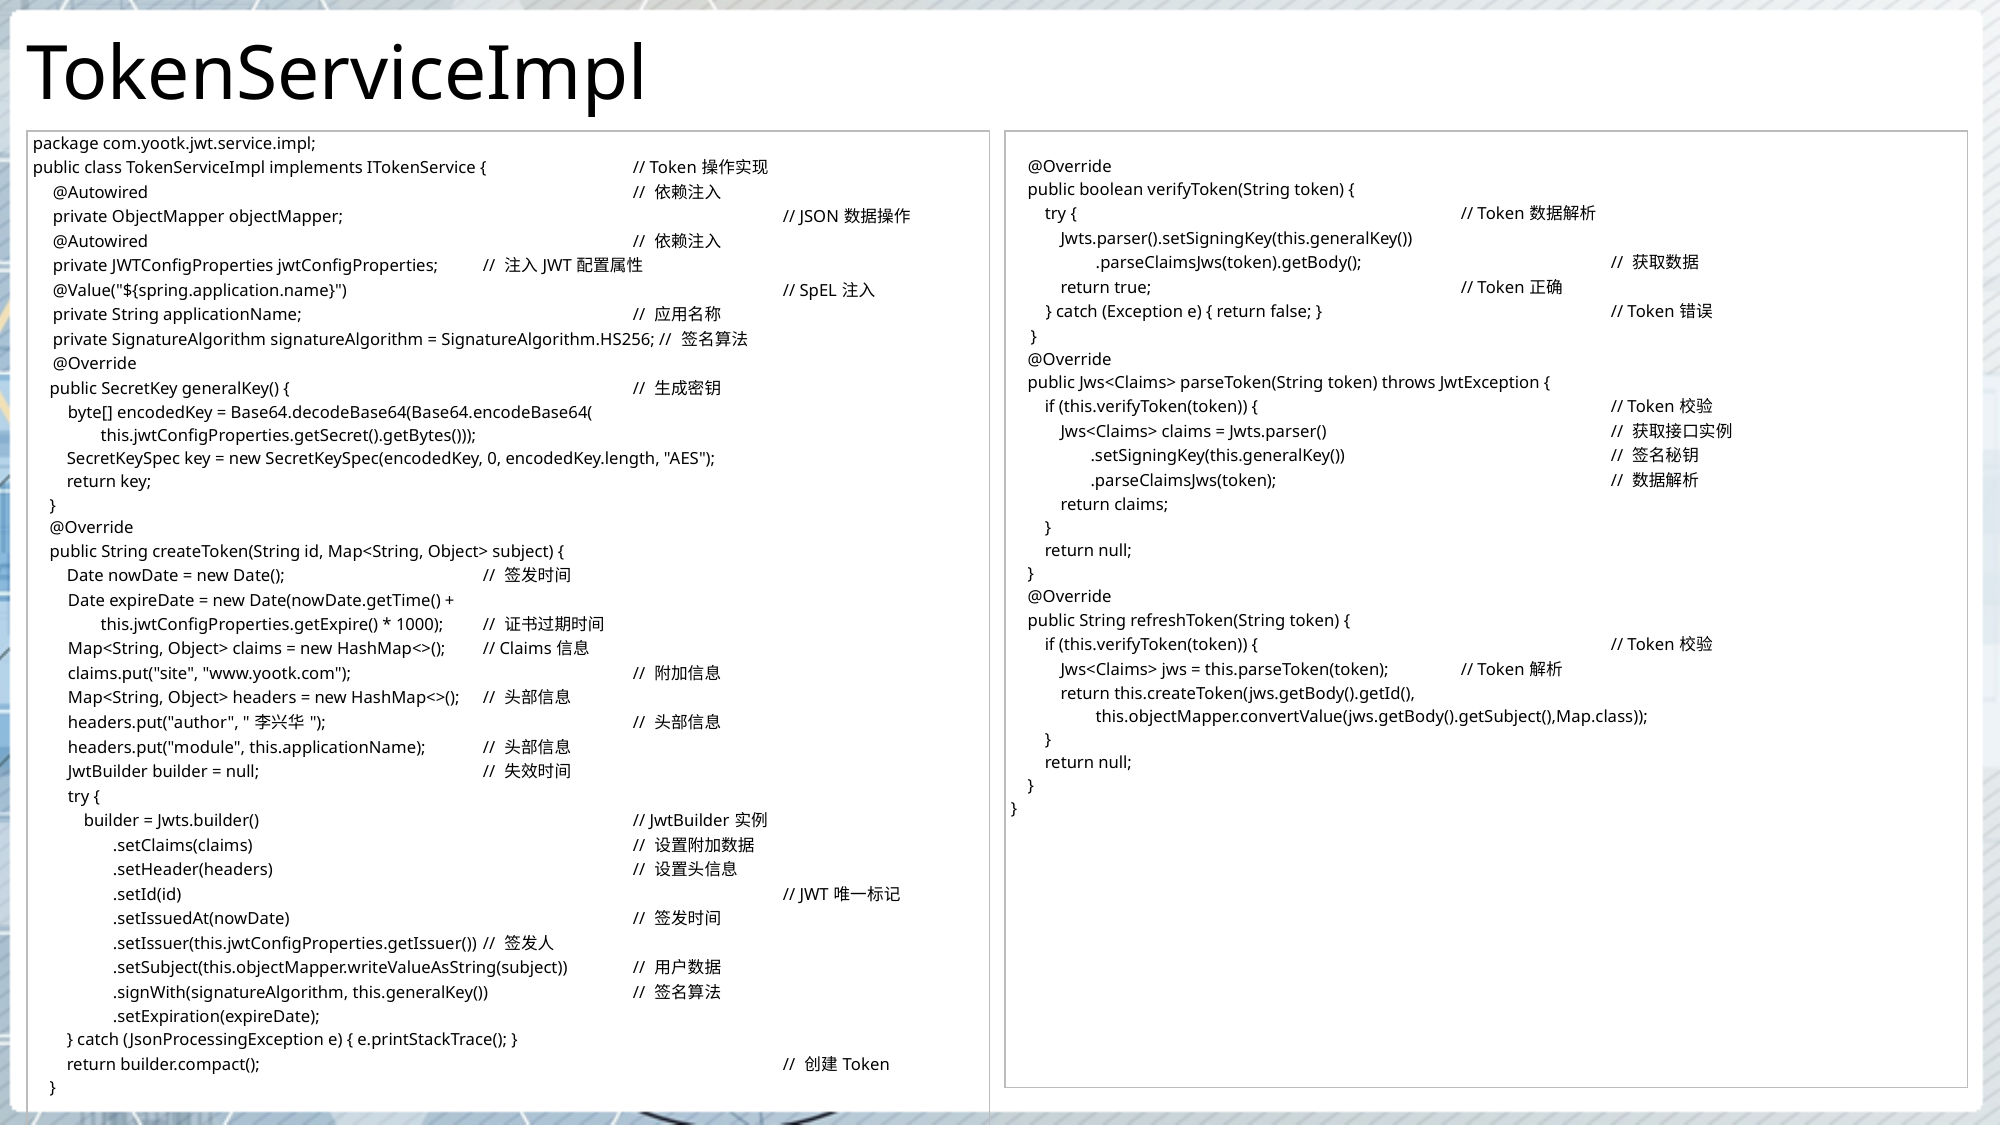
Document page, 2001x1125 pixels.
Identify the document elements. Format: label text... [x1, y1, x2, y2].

title TokenServiceImpl [11, 11, 1983, 140]
table_header @Override public boolean verifyToken(String token) { try { // Token数据解析 Jwts.parser().setSigningKey(this.generalKey()) .parseClaimsJws(token).getBody(); // 获取数据 return true; // Token正确 } catch (Exception e) { return false; } // Token错误 } @Override public Jws<Claims> parseToken(String token) throws JwtException { if (this.verifyToken(token)) { // Token校验 Jws<Claims> claims = Jwts.parser() // 获取接口实例 .setSigningKey(this.generalKey()) // 签名秘钥 .parseClaimsJws(token); // 数据解析 return claims; } return null; } @Override public String refreshToken(String token) { if (this.verifyToken(token)) { // Token校验 Jws<Claims> jws = this.parseToken(token); // Token解析 return this.createToken(jws.getBody().getId(), this.objectMapper.convertValue(jws.getBody().getSubject(),Map.class)); } return null; } } [1006, 132, 1967, 1087]
picture [0, 0, 2000, 1125]
table_header package com.yootk.jwt.service.impl; public class TokenServiceImpl implements ITokenService { // Token操作实现 @Autowired // 依赖注入 private ObjectMapper objectMapper; // JSON数据操作 @Autowired // 依赖注入 private JWTConfigProperties jwtConfigProperties; // 注入JWT配置属性 @Value("${spring.application.name}") // SpEL注入 private String applicationName; // 应用名称 private SignatureAlgorithm signatureAlgorithm = SignatureAlgorithm.HS256; // 签名算法 @Override public SecretKey generalKey() { // 生成密钥 byte[] encodedKey = Base64.decodeBase64(Base64.encodeBase64( this.jwtConfigProperties.getSecret().getBytes())); SecretKeySpec key = new SecretKeySpec(encodedKey, 0, encodedKey.length, "AES"); return key; } @Override public String createToken(String id, Map<String, Object> subject) { Date nowDate = new Date(); // 签发时间 Date expireDate = new Date(nowDate.getTime() + this.jwtConfigProperties.getExpire() * 1000); // 证书过期时间 Map<String, Object> claims = new HashMap<>(); // Claims信息 claims.put("site", "www.yootk.com"); // 附加信息 Map<String, Object> headers = new HashMap<>(); // 头部信息 headers.put("author", "李兴华"); // 头部信息 headers.put("module", this.applicationName); // 头部信息 JwtBuilder builder = null; // 失效时间 try { builder = Jwts.builder() // JwtBuilder实例 .setClaims(claims) // 设置附加数据 .setHeader(headers) // 设置头信息 .setId(id) // JWT唯一标记 .setIssuedAt(nowDate) // 签发时间 .setIssuer(this.jwtConfigProperties.getIssuer()) // 签发人 .setSubject(this.objectMapper.writeValueAsString(subject)) // 用户数据 .signWith(signatureAlgorithm, this.generalKey()) // 签名算法 .setExpiration(expireDate); } catch (JsonProcessingException e) { e.printStackTrace(); } return builder.compact(); // 创建Token } } [28, 132, 989, 1125]
